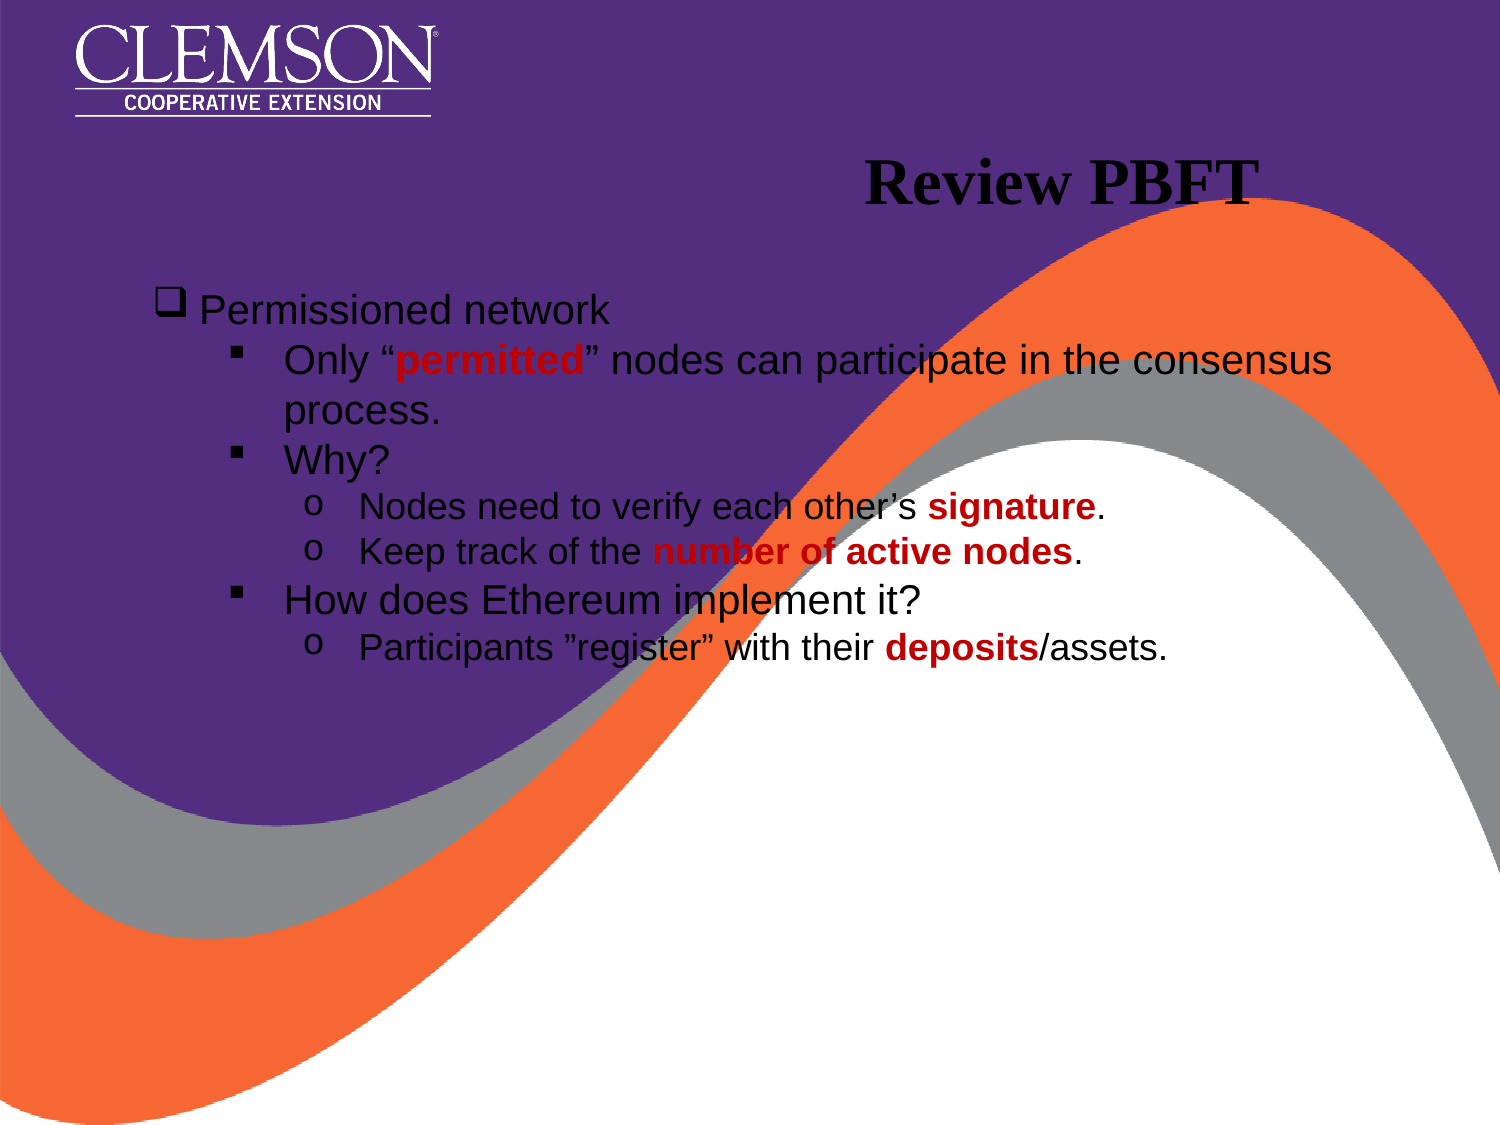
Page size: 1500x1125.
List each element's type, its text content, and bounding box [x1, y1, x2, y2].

picture [0, 0, 1500, 1125]
title Review PBFT [524, 112, 1500, 243]
text_box [71, 274, 1429, 392]
text_box Permissioned network Only “permitted” nodes can participate in the consensus process. Why? Nodes need to verify each other’s signature. Keep track of the number of active nodes. How does Ethereum implement it? Participants ”register” with their deposits/assets. [137, 275, 1363, 675]
